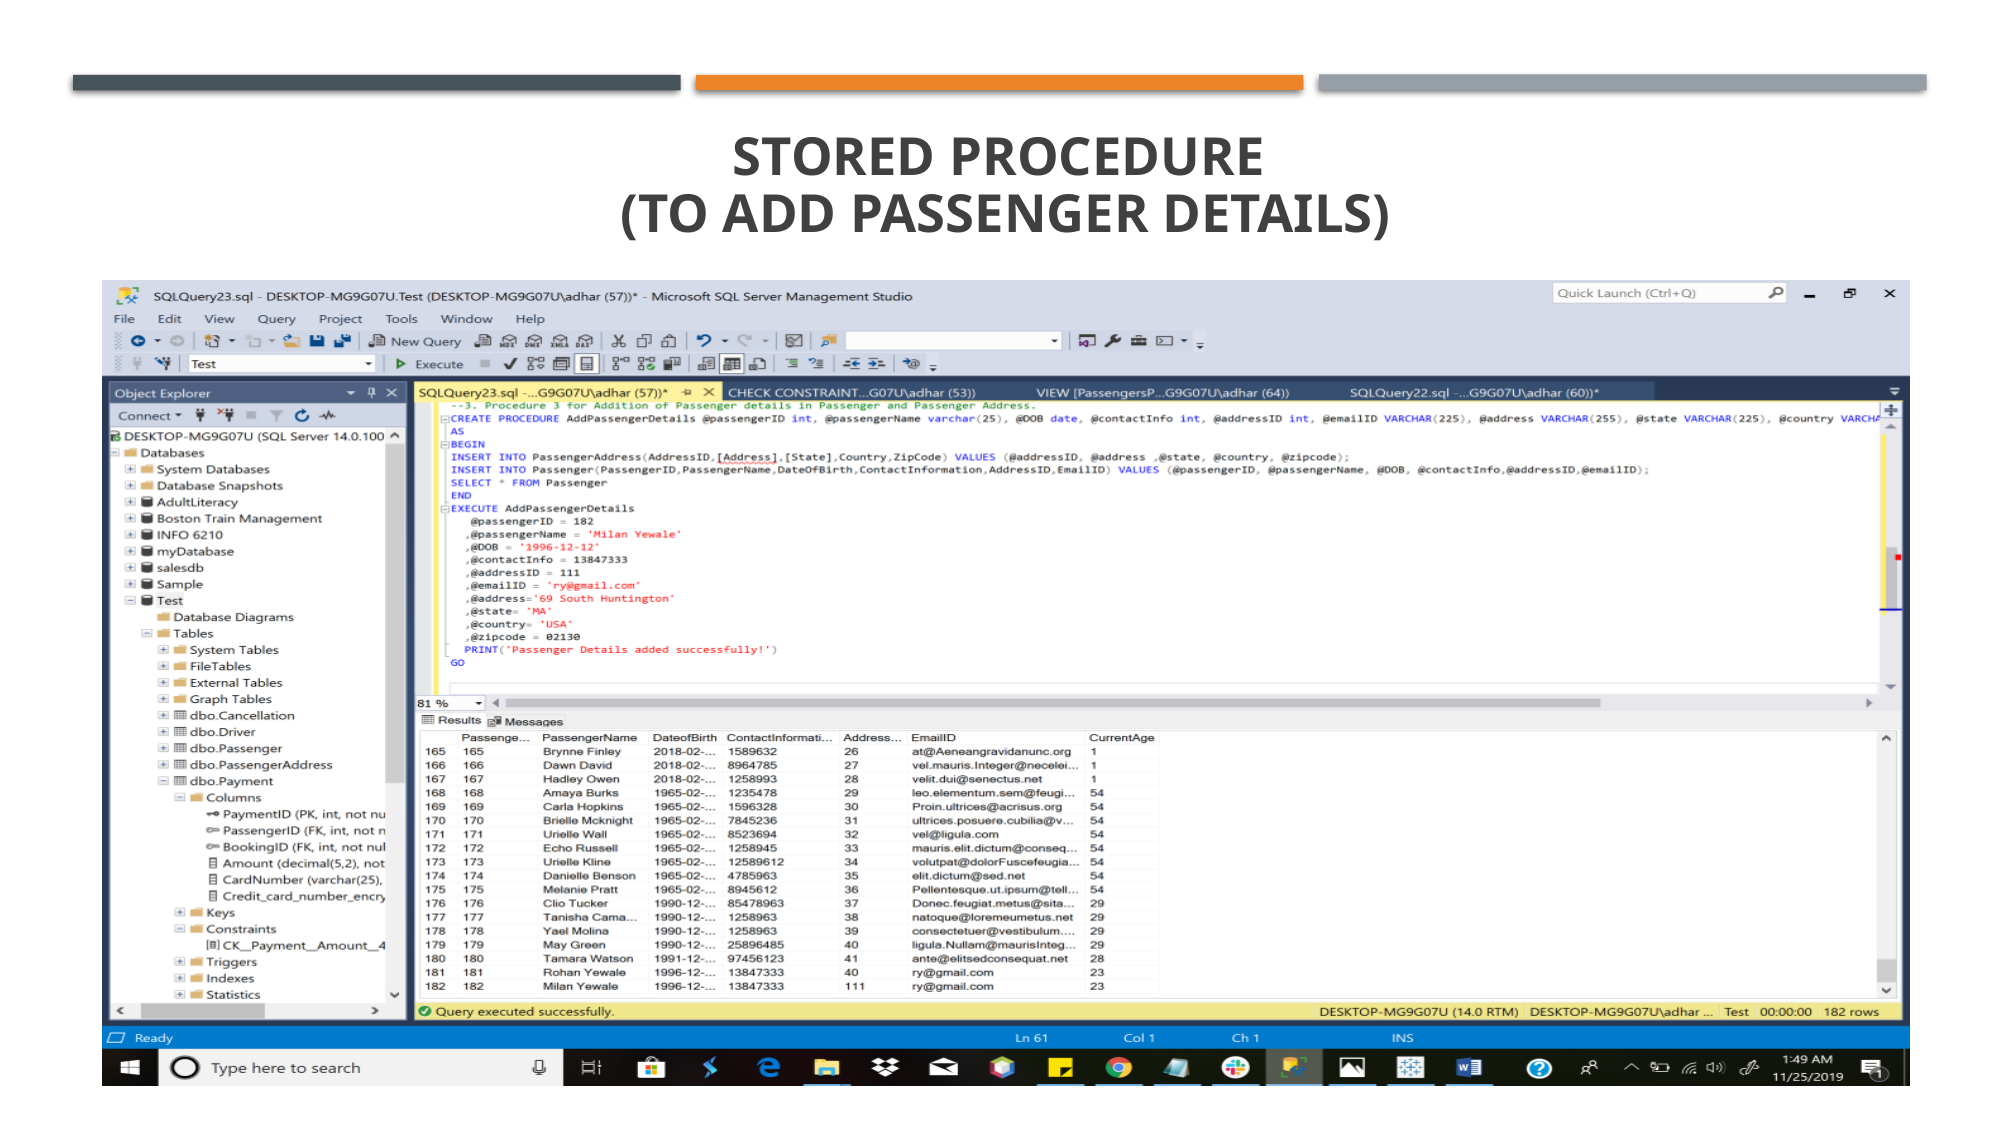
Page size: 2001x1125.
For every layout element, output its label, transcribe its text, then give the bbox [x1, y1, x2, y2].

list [101, 279, 1911, 1087]
title Stored Procedure (to add Passenger Details) [102, 122, 1910, 252]
